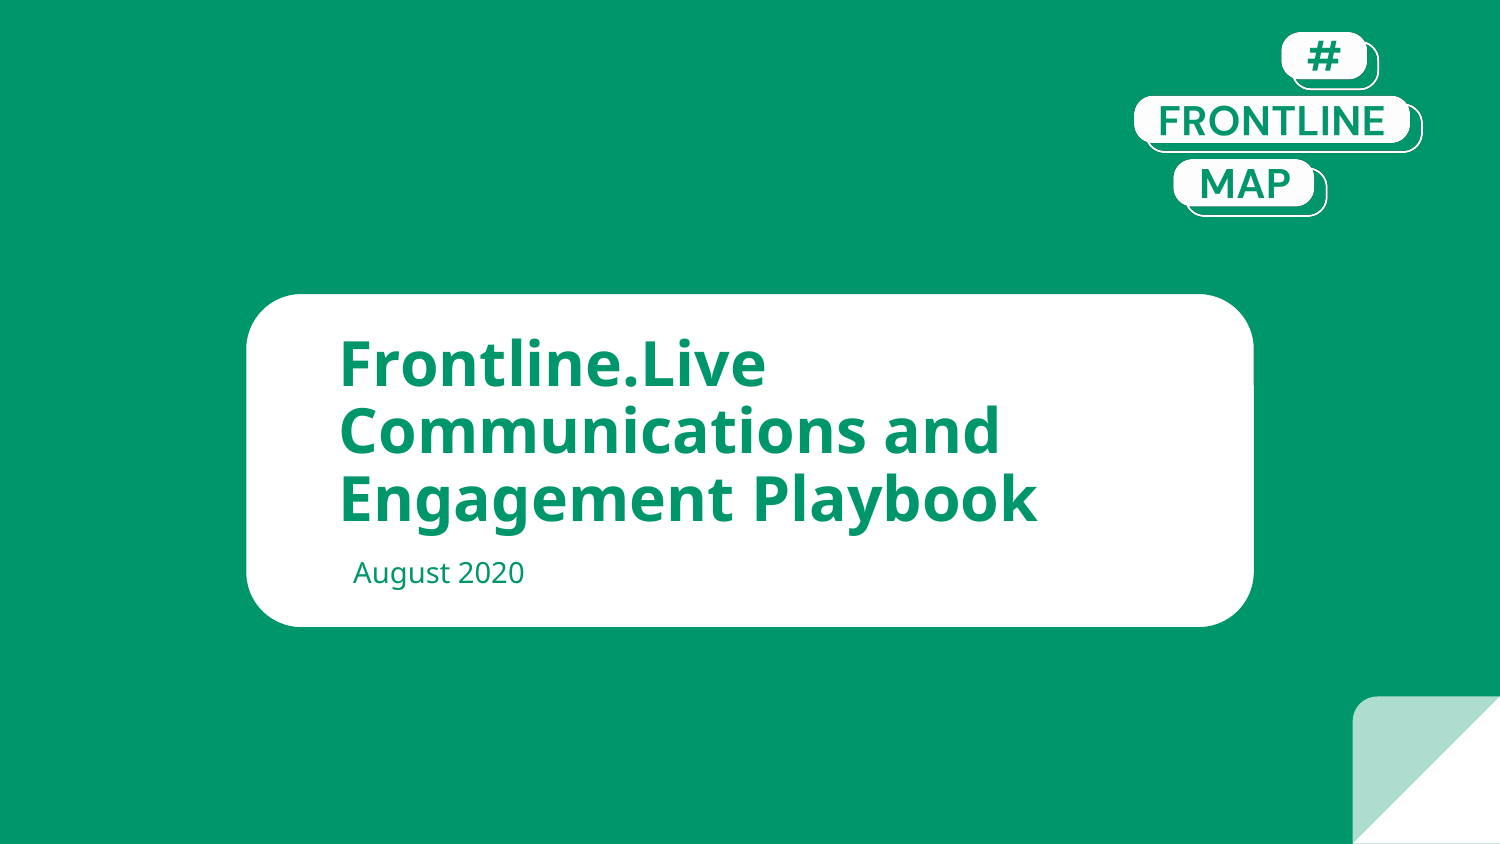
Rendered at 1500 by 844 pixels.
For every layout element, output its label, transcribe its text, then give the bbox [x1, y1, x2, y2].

text_box August 2020 [338, 539, 577, 628]
text_box Frontline.Live Communications and Engagement Playbook [323, 317, 1177, 605]
picture [1133, 32, 1423, 218]
text_box [245, 293, 1255, 628]
